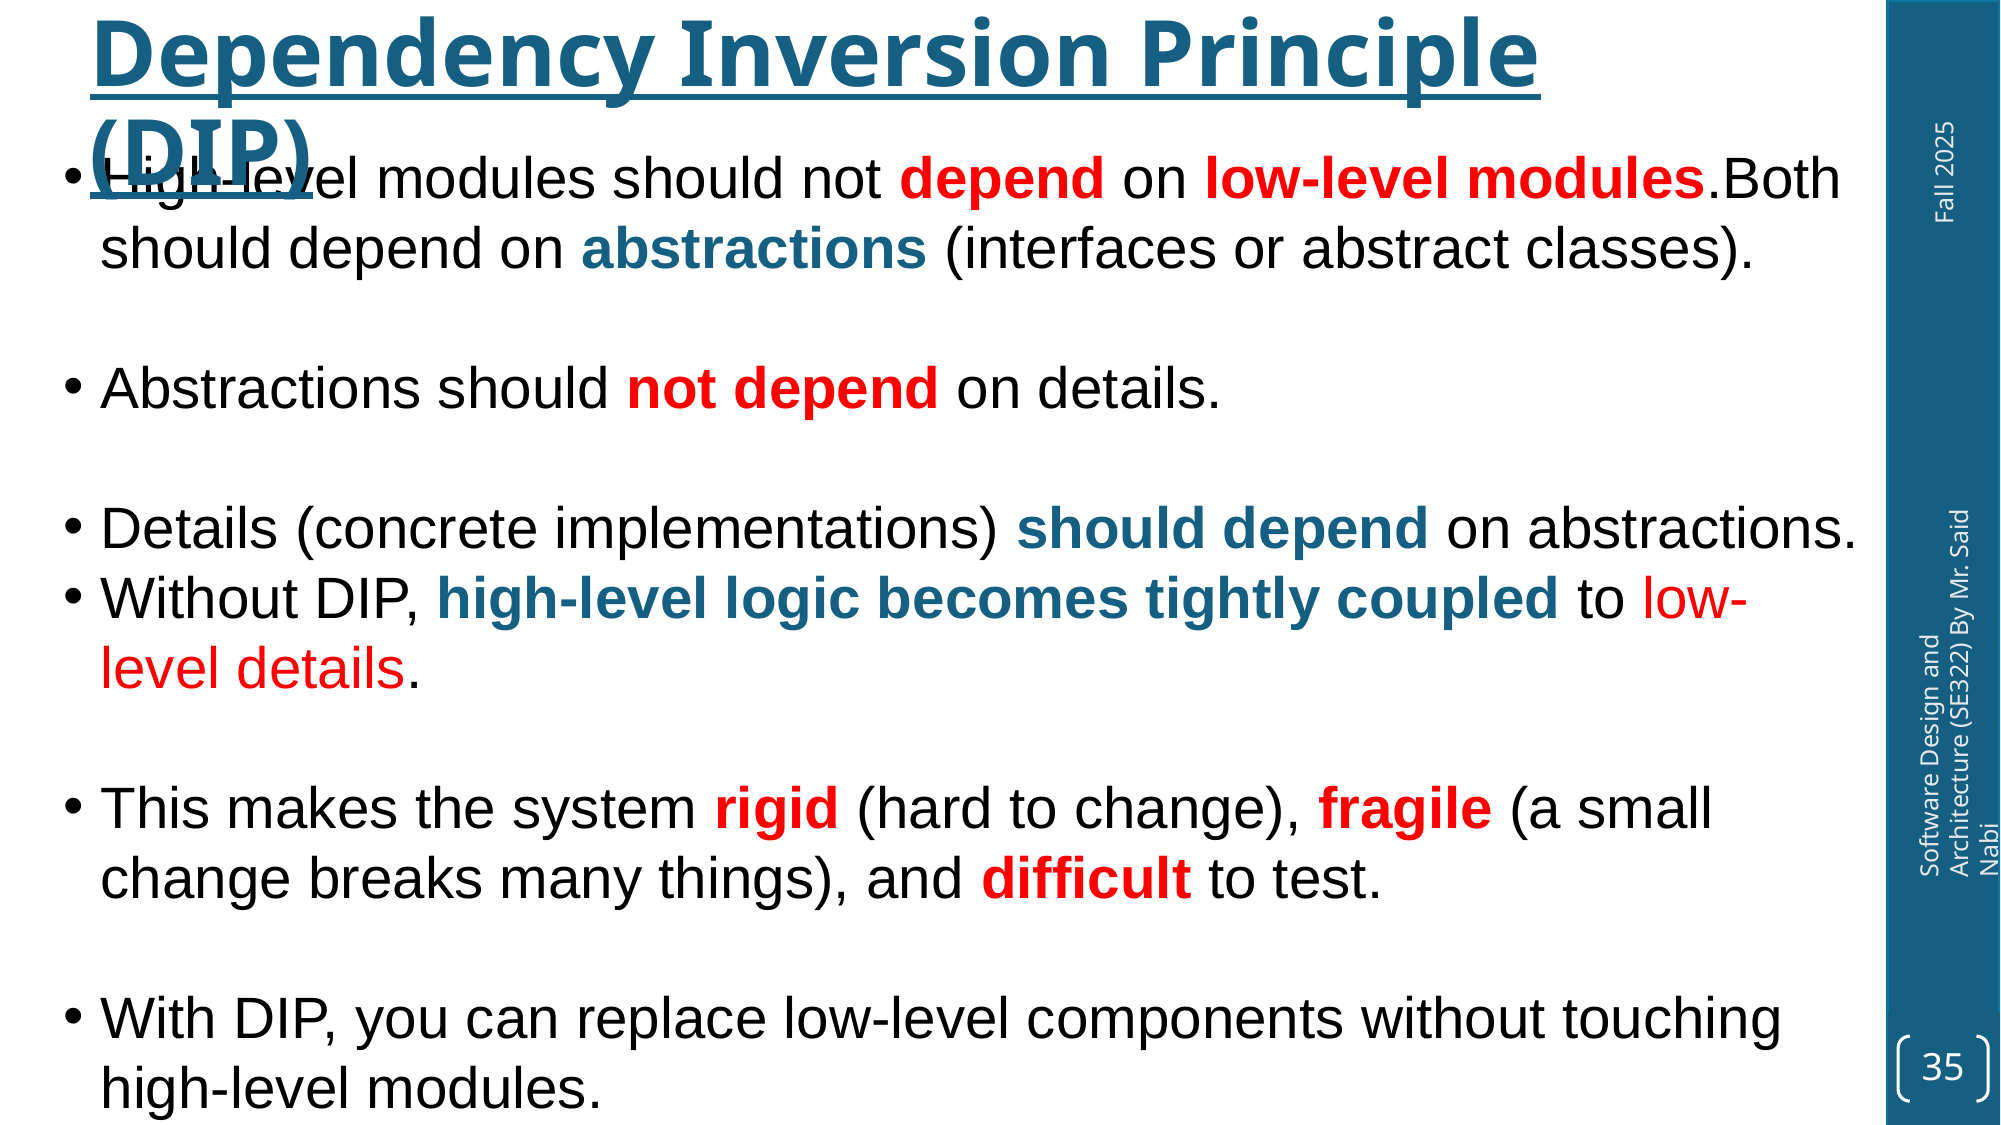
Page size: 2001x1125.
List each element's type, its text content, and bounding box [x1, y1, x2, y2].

text_box High-level modules should not depend on low-level modules.Both should depend on abstractions (interfaces or abstract classes). Abstractions should not depend on details. Details (concrete implementations) should depend on abstractions. Without DIP, high-level logic becomes tightly coupled to low-level details. This makes the system rigid (hard to change), fragile (a small change breaks many things), and difficult to test. With DIP, you can replace low-level components without touching high-level modules. [48, 23, 1879, 1102]
text_box Dependency Inversion Principle (DIP) [74, 0, 1798, 108]
